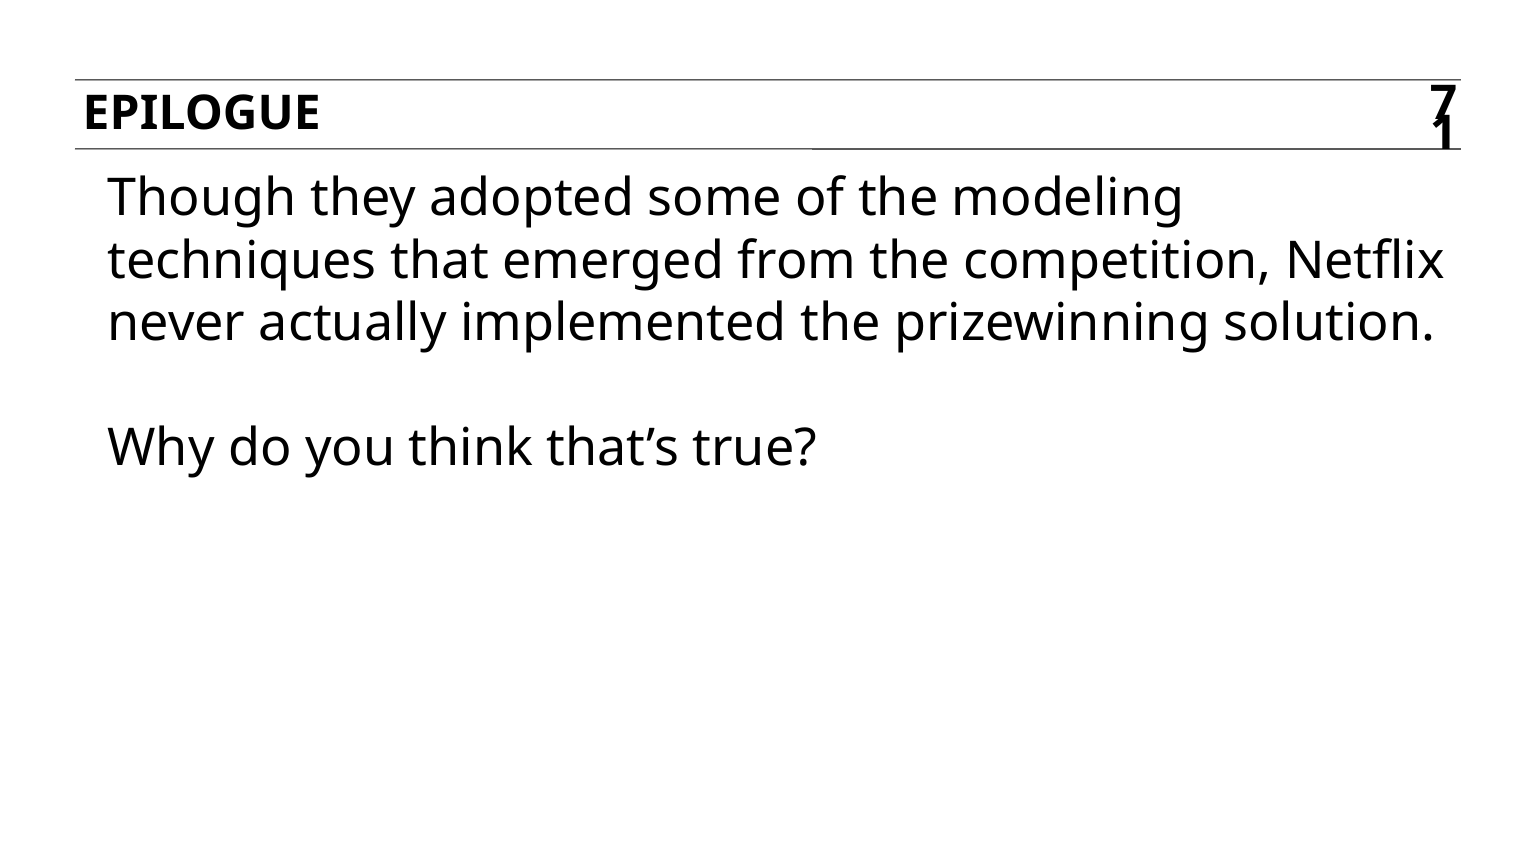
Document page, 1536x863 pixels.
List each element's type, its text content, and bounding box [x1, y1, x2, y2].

list epilogue [67, 81, 1118, 132]
text_box Though they adopted some of the modeling techniques that emerged from the competition, Netflix never actually implemented the prizewinning solution. Why do you think that’s true? [92, 156, 1468, 484]
slide_number 71 [1419, 86, 1461, 138]
